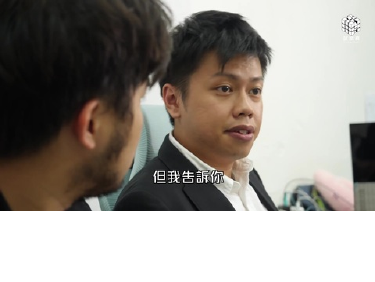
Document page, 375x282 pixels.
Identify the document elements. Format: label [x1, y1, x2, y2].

picture [0, 0, 375, 212]
